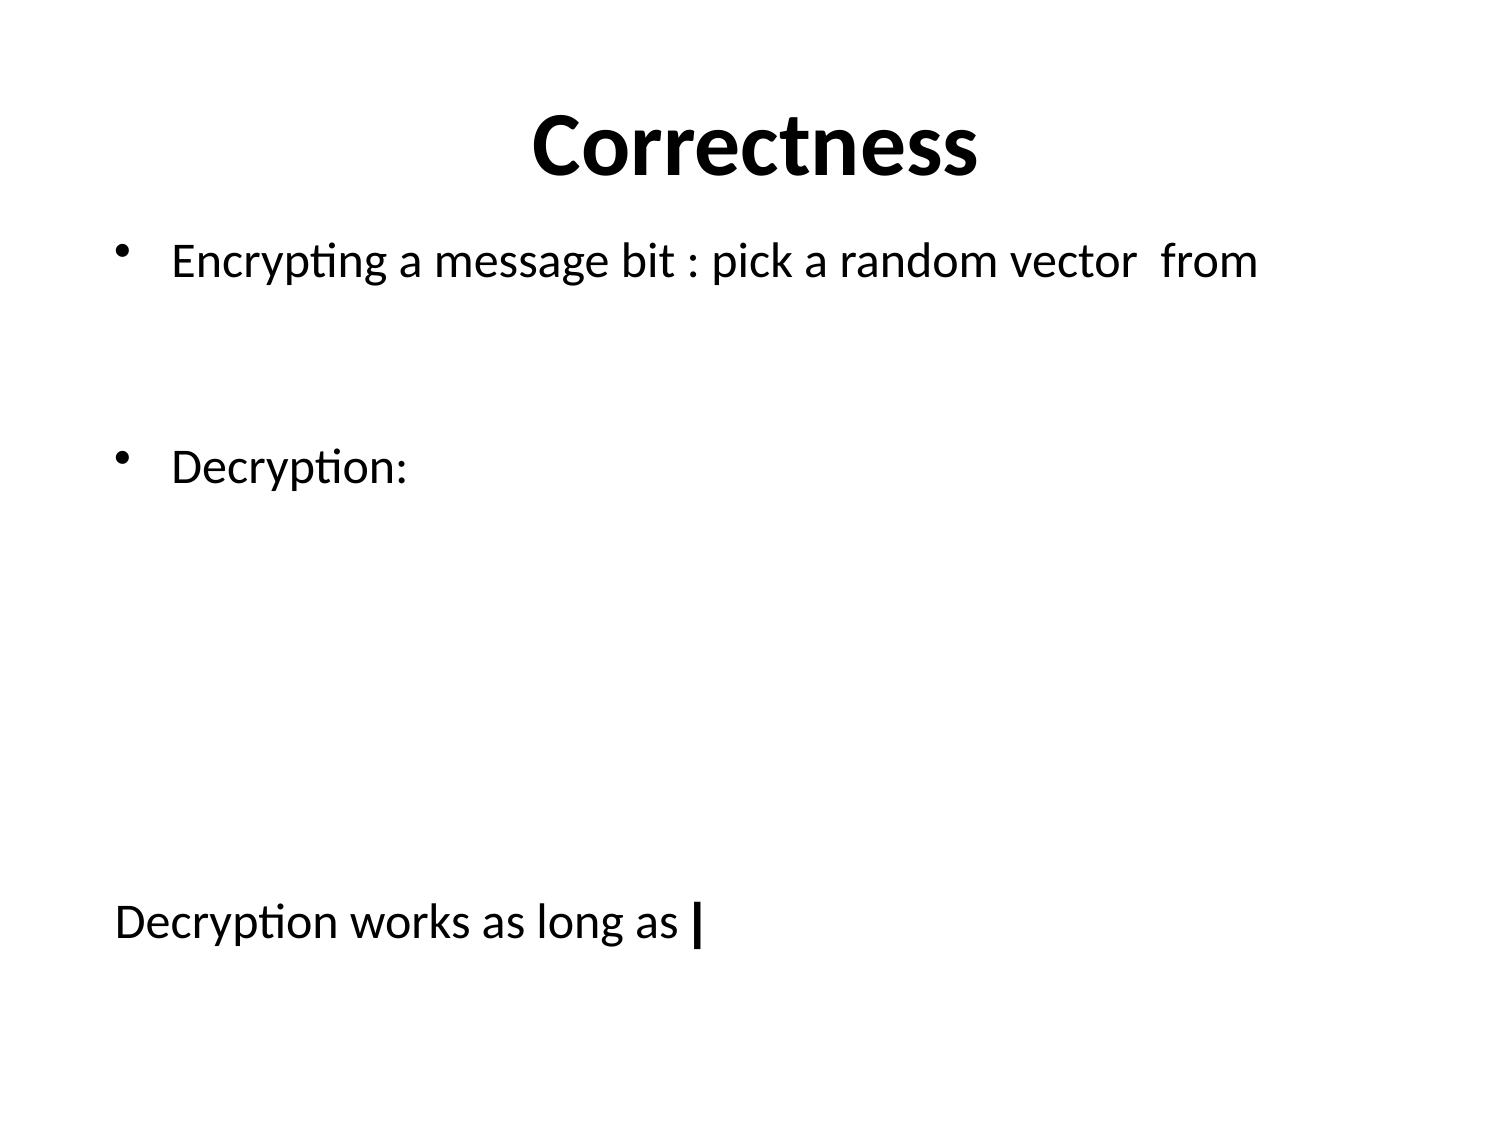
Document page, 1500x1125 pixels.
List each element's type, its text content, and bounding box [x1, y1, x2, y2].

title Correctness [12, 45, 1500, 233]
